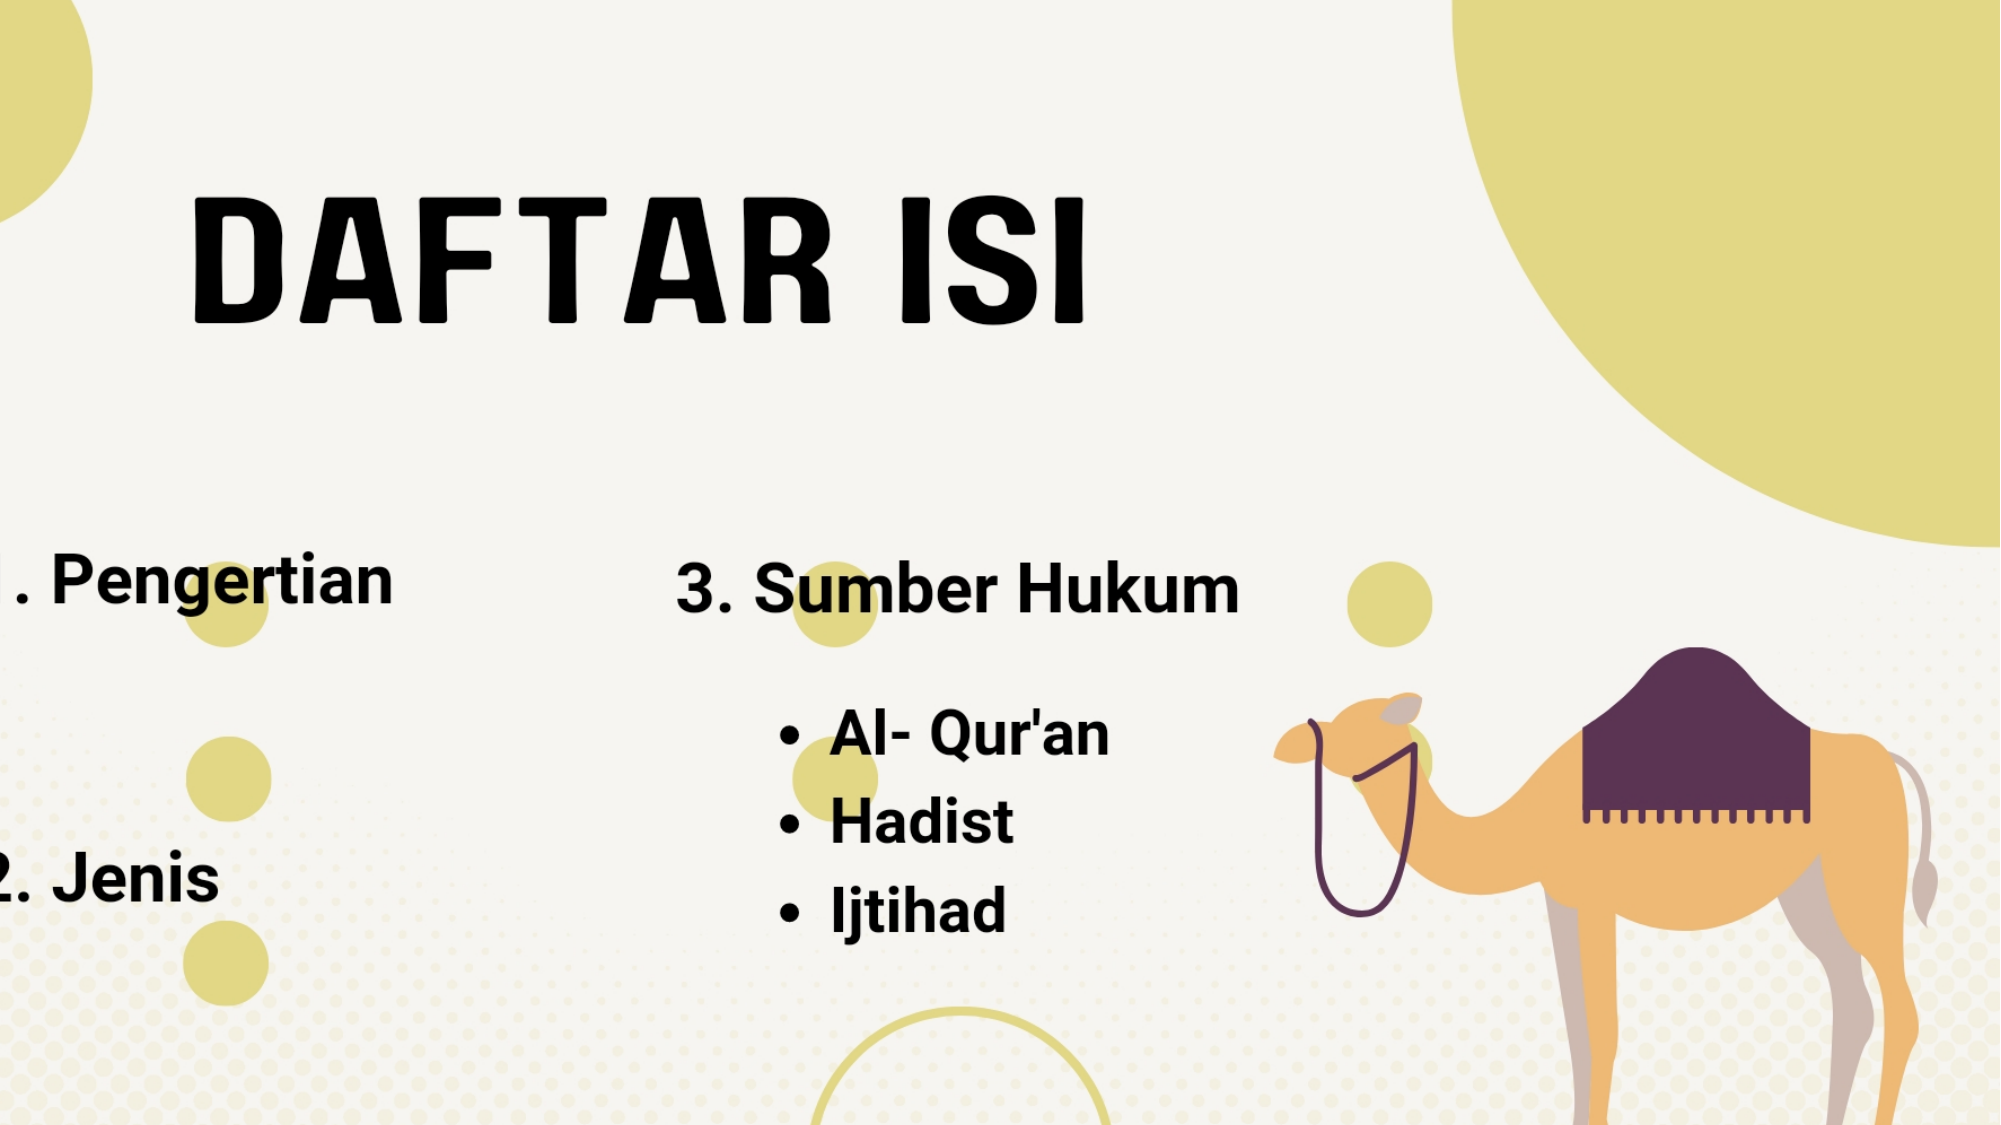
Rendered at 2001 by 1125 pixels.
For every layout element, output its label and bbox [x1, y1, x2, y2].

list [0, 0, 2000, 1125]
